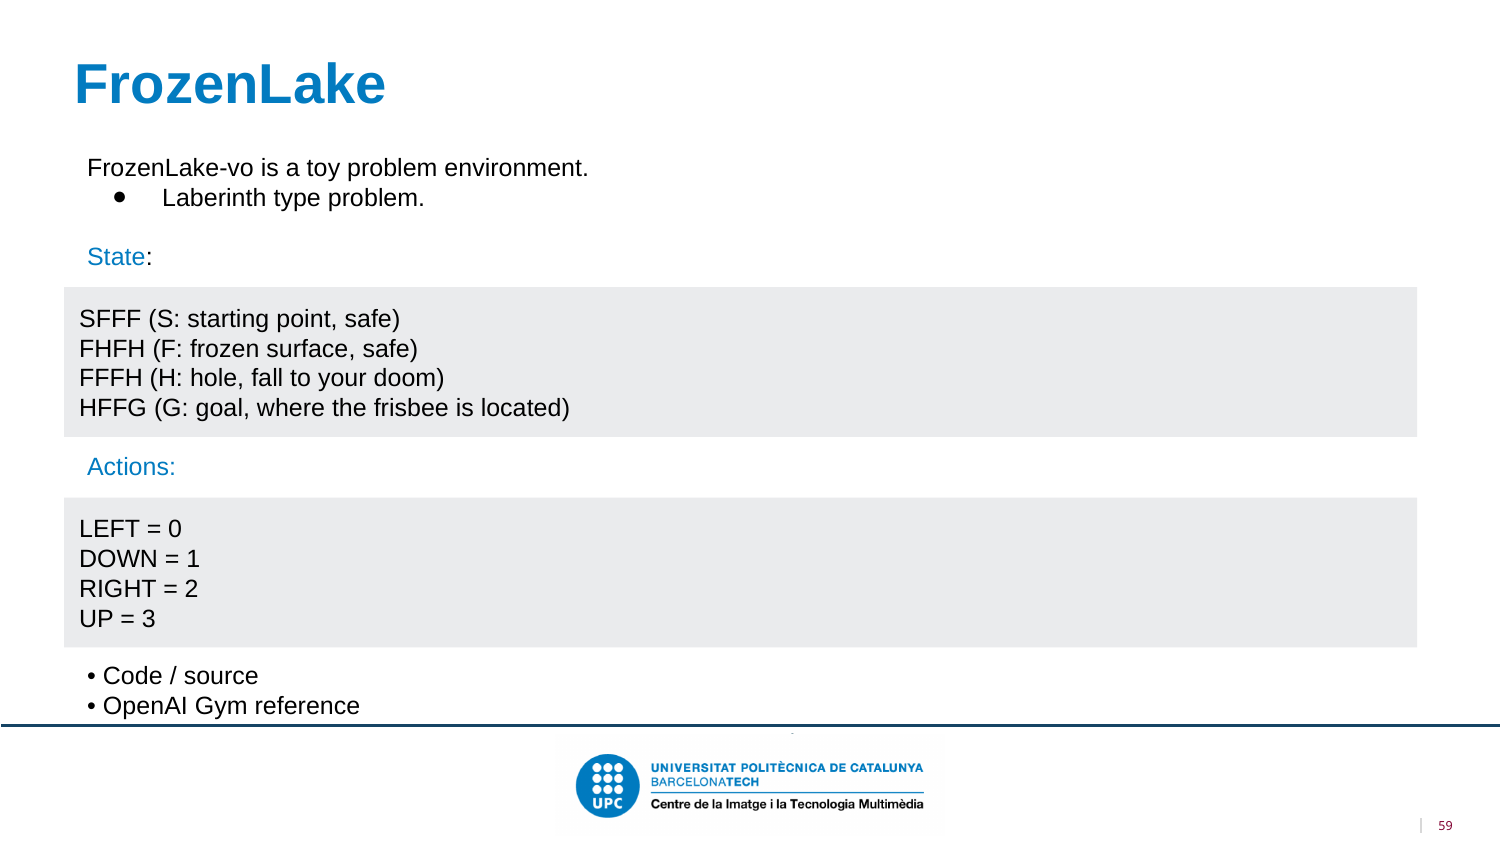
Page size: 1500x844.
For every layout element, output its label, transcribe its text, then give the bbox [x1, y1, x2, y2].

picture [555, 734, 945, 836]
text_box FrozenLake-vo is a toy problem environment. Laberinth type problem. State: Actions: • Code / source • OpenAI Gym reference [72, 76, 912, 287]
text_box LEFT = 0 DOWN = 1 RIGHT = 2 UP = 3 [64, 497, 1418, 648]
text_box FrozenLake-vo is a toy problem environment. Laberinth type problem. State: Actions: • Code / source • OpenAI Gym reference [72, 437, 912, 497]
list FrozenLake [74, 47, 1428, 131]
text_box FrozenLake-vo is a toy problem environment. Laberinth type problem. State: Actions: • Code / source • OpenAI Gym reference [72, 648, 912, 765]
text_box SFFF (S: starting point, safe) FHFH (F: frozen surface, safe) FFFH (H: hole, fall to your doom) HFFG (G: goal, where the frisbee is located) [64, 287, 1418, 437]
